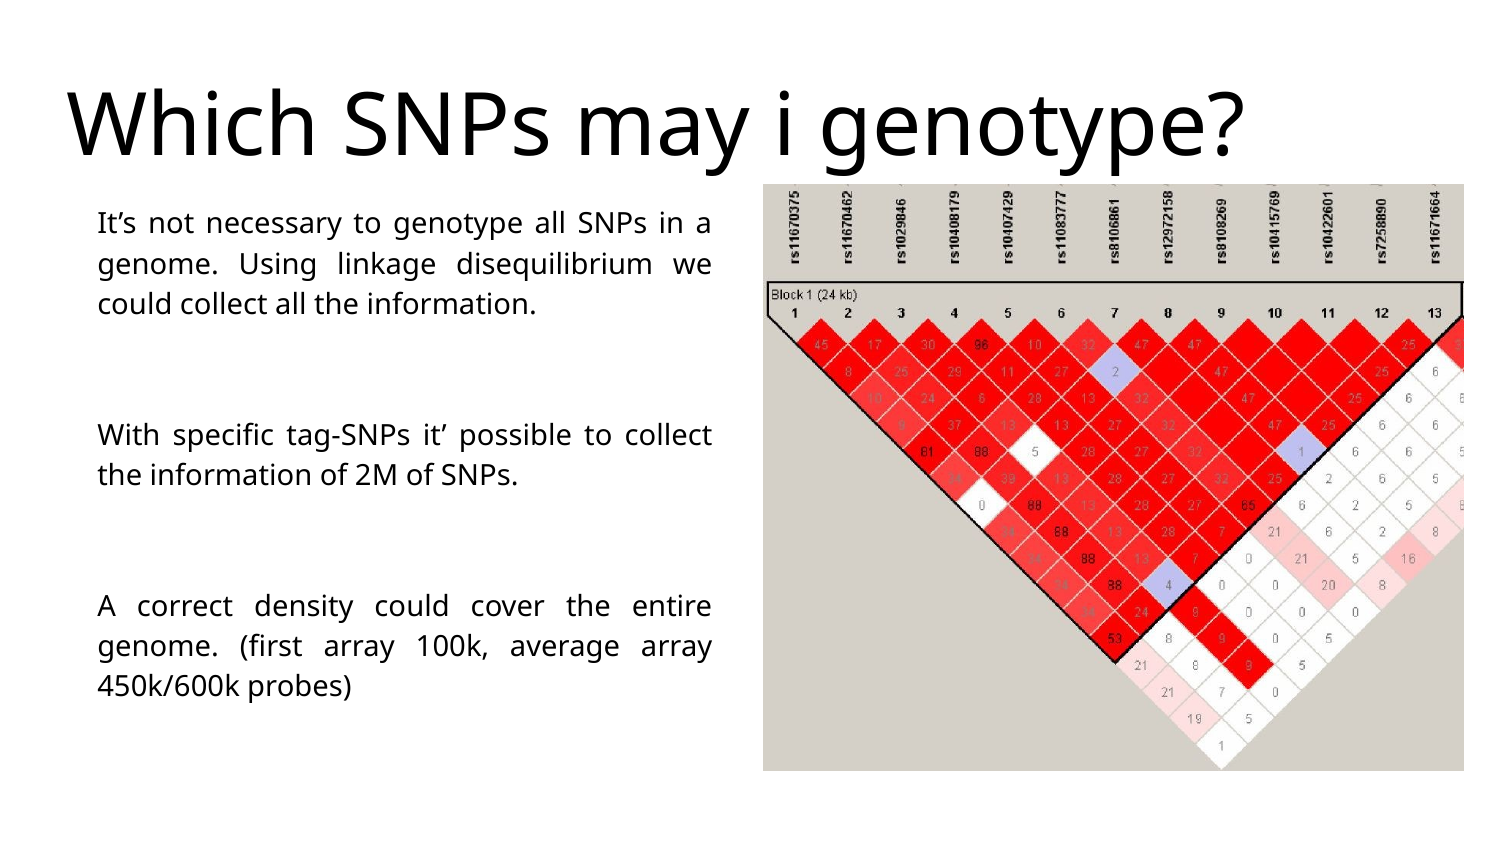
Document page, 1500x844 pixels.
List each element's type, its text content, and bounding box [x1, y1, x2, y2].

list It’s not necessary to genotype all SNPs in a genome. Using linkage disequilibrium we could collect all the information. With specific tag-SNPs it’ possible to collect the information of 2M of SNPs. A correct density could cover the entire genome. (first array 100k, average array 450k/600k probes) [43, 184, 728, 771]
picture [763, 184, 1464, 771]
title Which SNPs may i genotype? [51, 51, 1449, 189]
